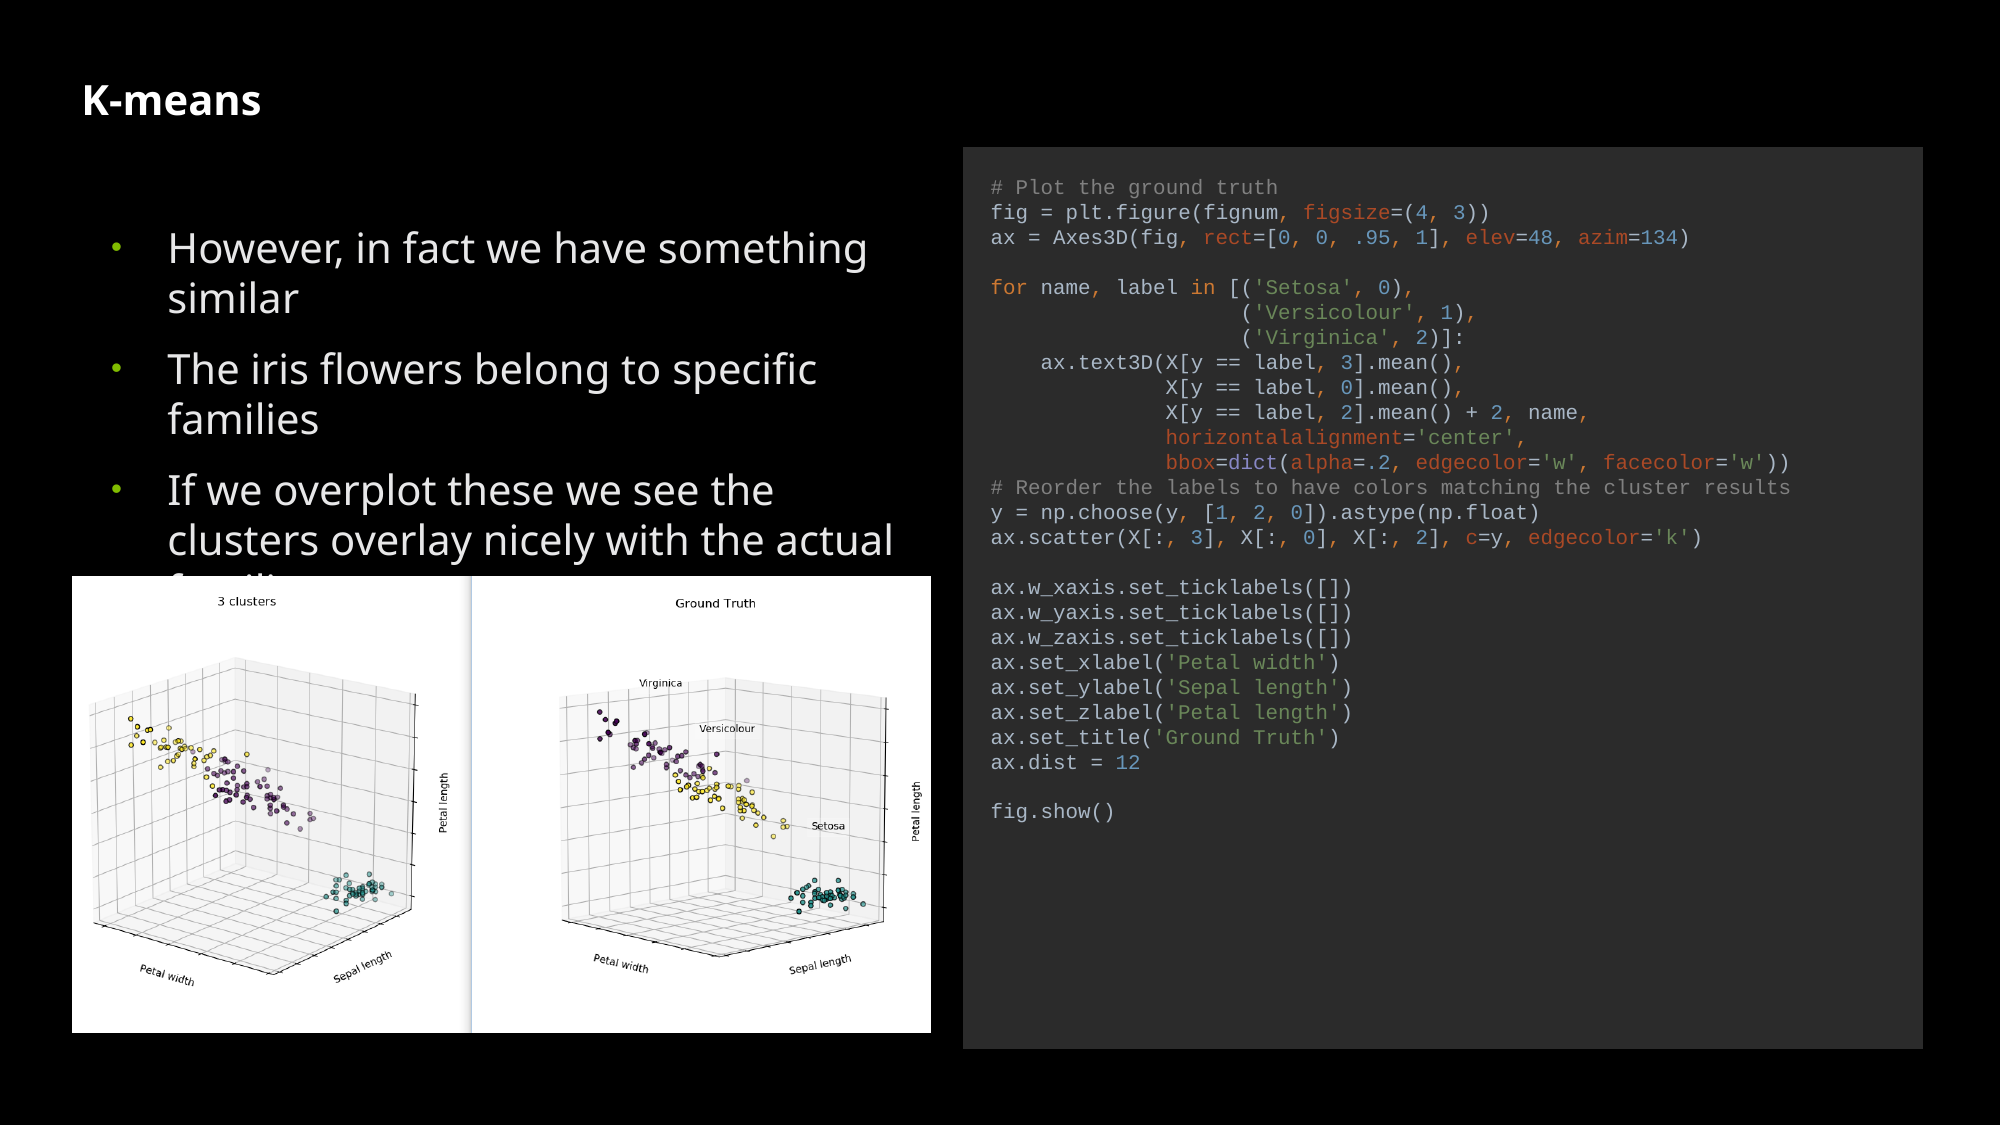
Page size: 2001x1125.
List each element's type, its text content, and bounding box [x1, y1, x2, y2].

text_box [961, 145, 1925, 1051]
picture [72, 576, 931, 1033]
text_box K-means [66, 66, 1867, 138]
text_box However, in fact we have something similar The iris flowers belong to specific families If we overplot these we see the clusters overlay nicely with the actual families [96, 214, 910, 576]
text_box # Plot the ground truth fig = plt.figure(fignum, figsize=(4, 3)) ax = Axes3D(fig, rect=[0, 0, .95, 1], elev=48, azim=134) for name, label in [('Setosa', 0), ('Versicolour', 1), ('Virginica', 2)]: ax.text3D(X[y == label, 3].mean(), X[y == label, 0].mean(), X[y == label, 2].mean() + 2, name, horizontalalignment='center', bbox=dict(alpha=.2, edgecolor='w', facecolor='w')) # Reorder the labels to have colors matching the cluster results y = np.choose(y, [1, 2, 0]).astype(np.float) ax.scatter(X[:, 3], X[:, 0], X[:, 2], c=y, edgecolor='k') ax.w_xaxis.set_ticklabels([]) ax.w_yaxis.set_ticklabels([]) ax.w_zaxis.set_ticklabels([]) ax.set_xlabel('Petal width') ax.set_ylabel('Sepal length') ax.set_zlabel('Petal length') ax.set_title('Ground Truth') ax.dist = 12 fig.show() [975, 166, 1914, 831]
